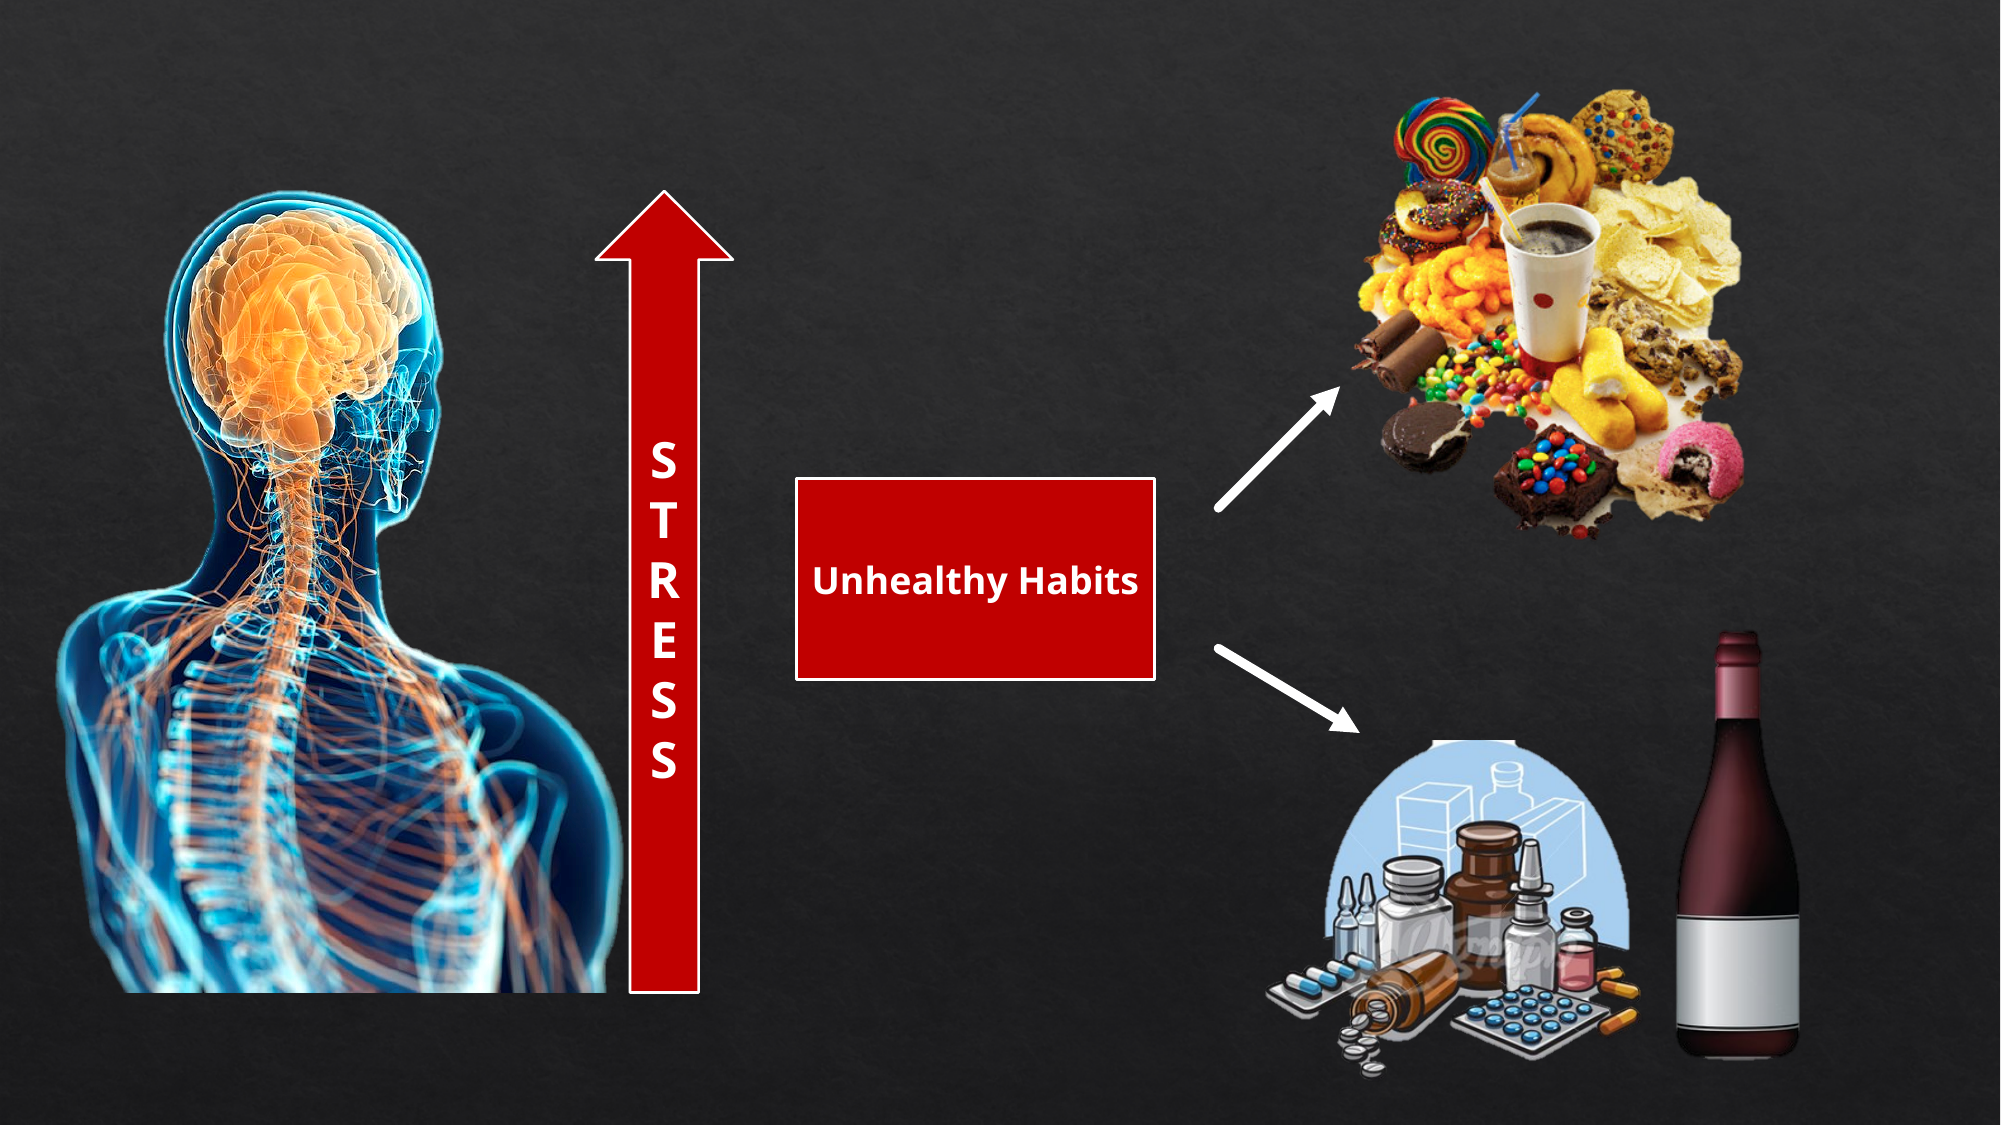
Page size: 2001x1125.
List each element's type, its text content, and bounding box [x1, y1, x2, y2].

text_box STRESS [659, 190, 735, 994]
picture [1265, 611, 1851, 1107]
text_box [1218, 648, 1361, 734]
picture [1346, 0, 1750, 606]
picture [31, 165, 652, 993]
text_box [1218, 386, 1338, 509]
text_box Unhealthy Habits [795, 477, 1156, 681]
